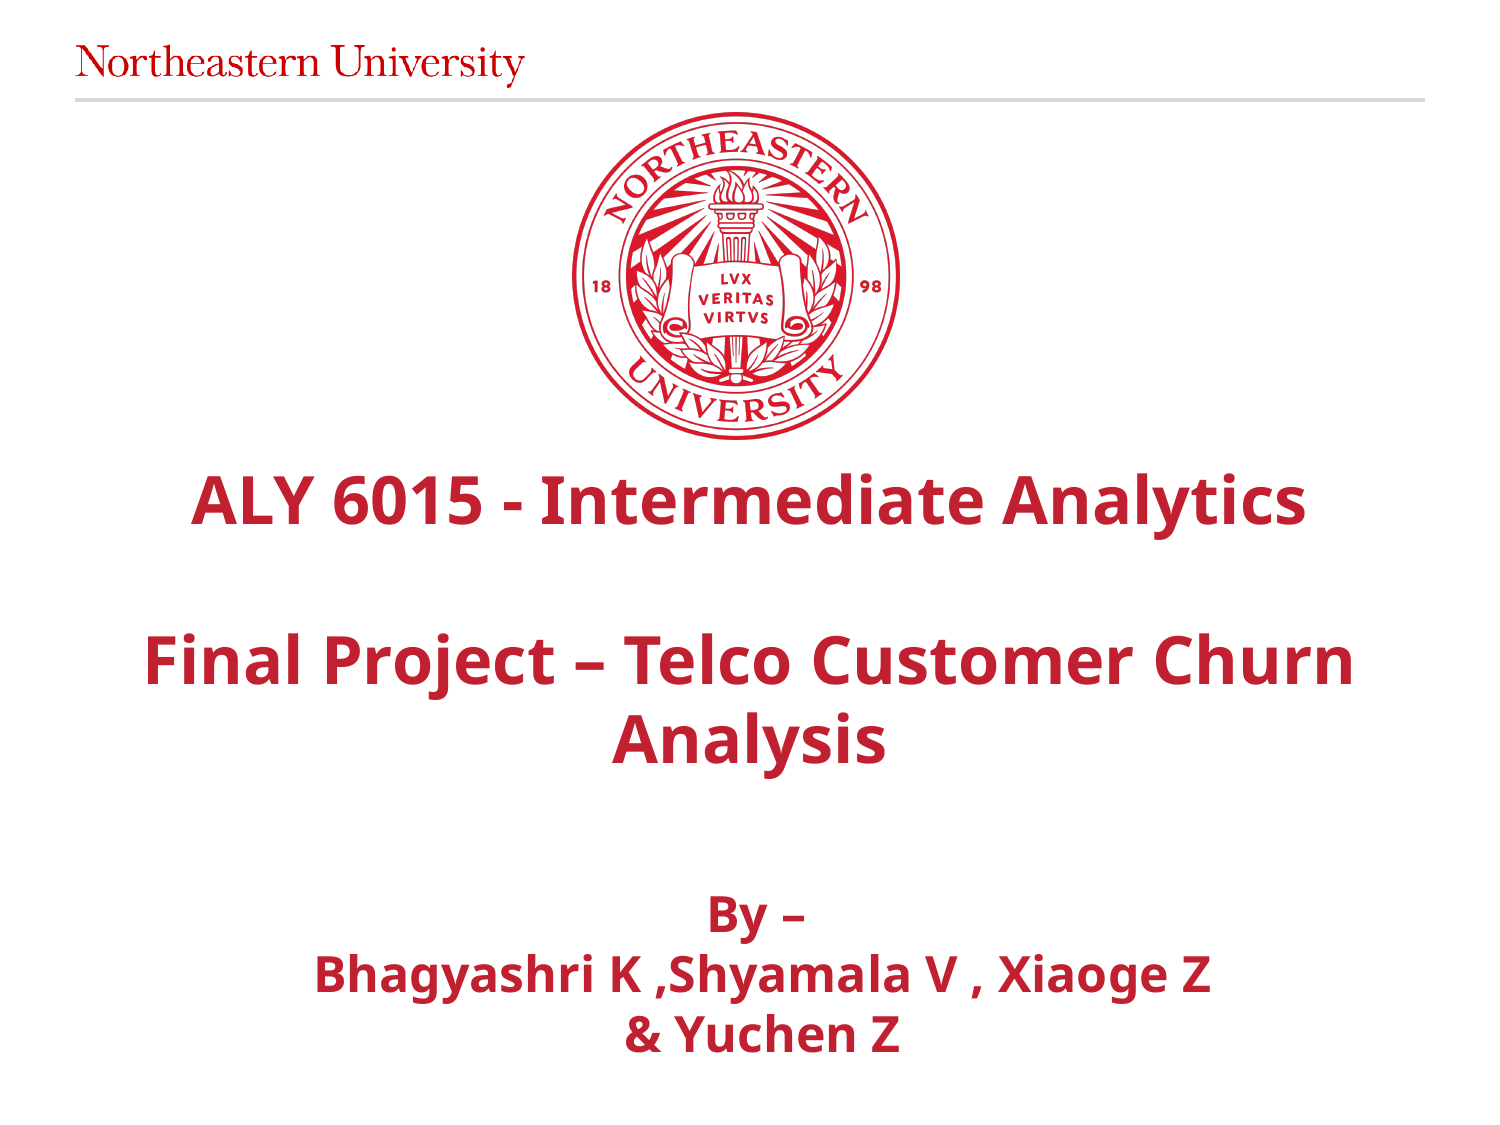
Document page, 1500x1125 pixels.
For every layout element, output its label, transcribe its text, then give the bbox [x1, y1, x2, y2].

picture [75, 44, 525, 88]
title ALY 6015 - Intermediate Analytics Final Project – Telco Customer Churn Analysis [75, 450, 1425, 800]
text_box By – Bhagyashri K ,Shyamala V , Xiaoge Z & Yuchen Z [199, 874, 1325, 1100]
picture [572, 112, 901, 441]
